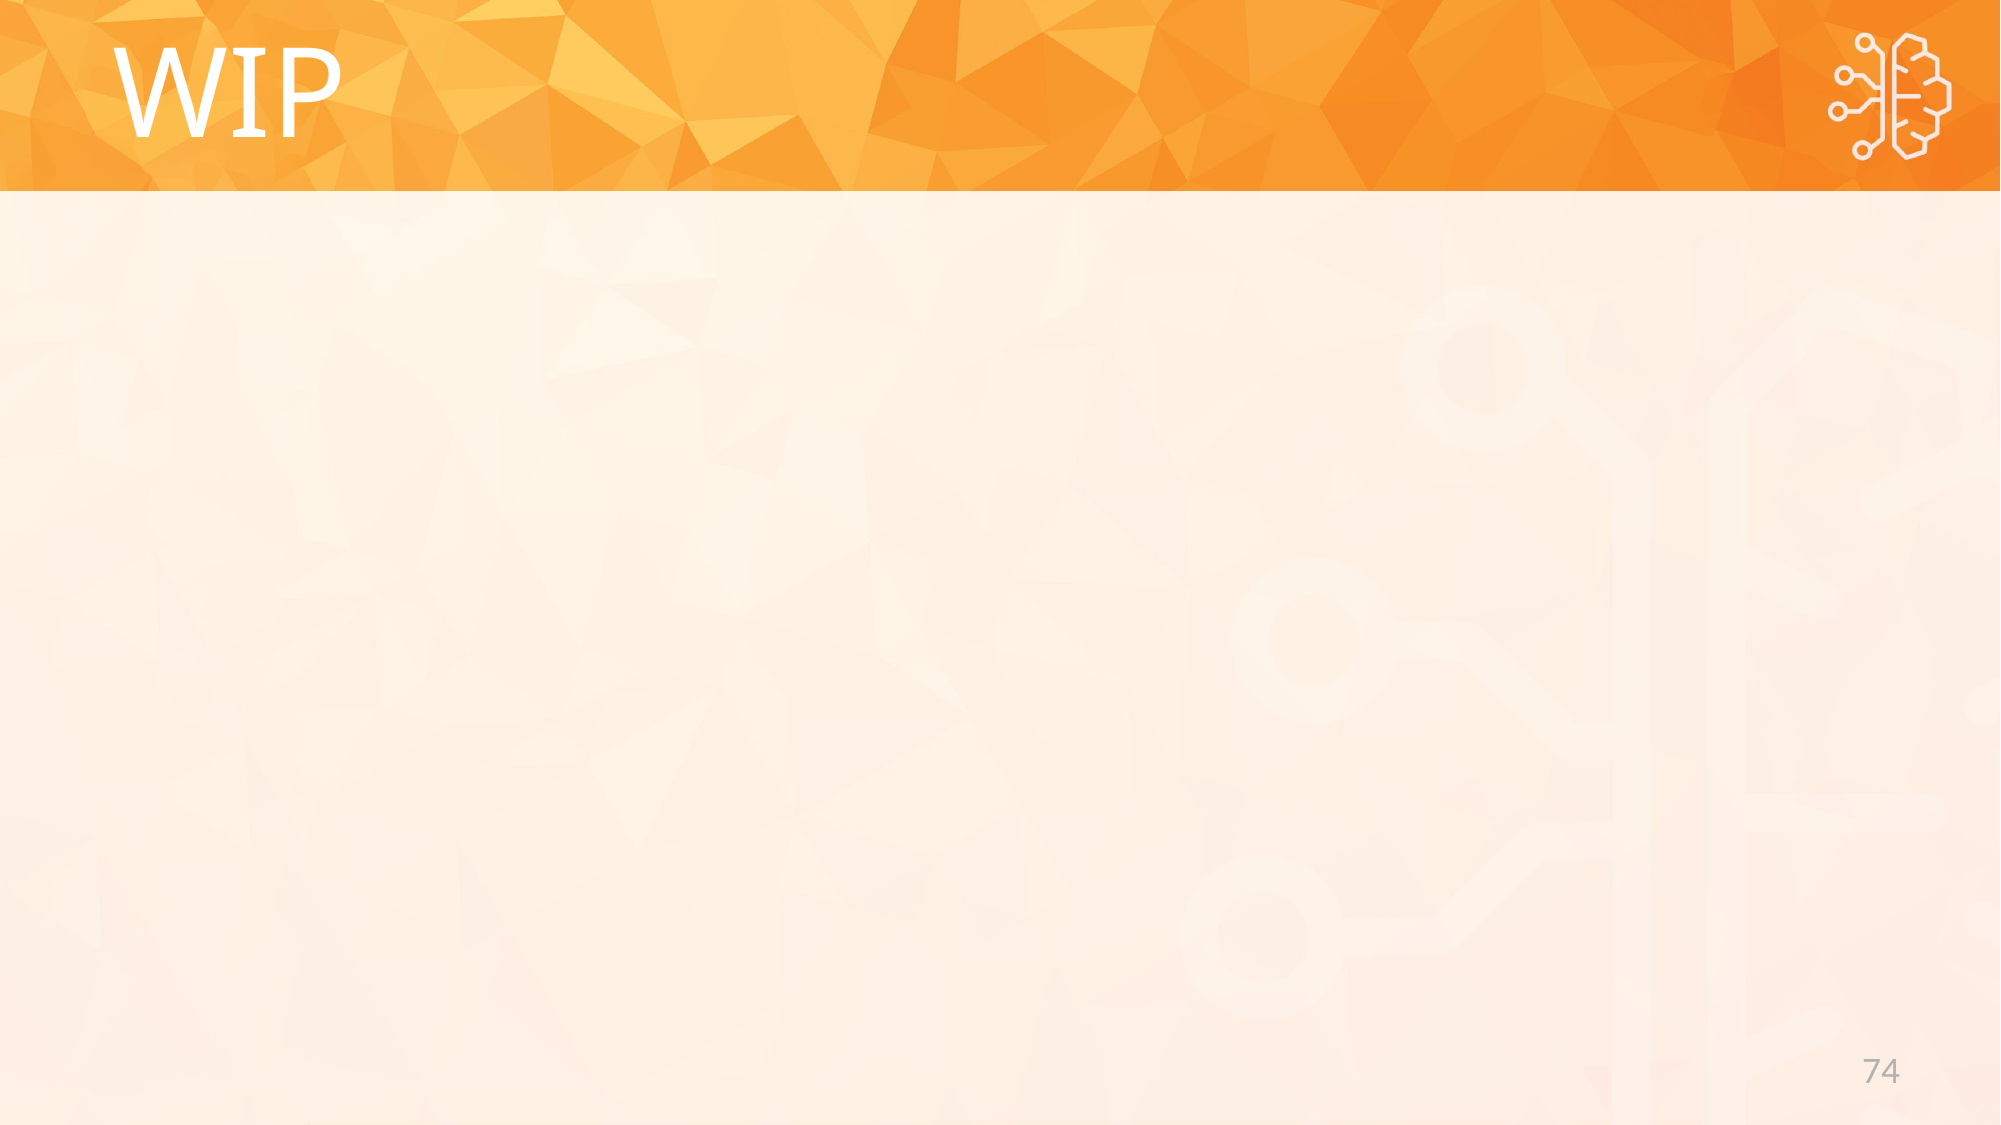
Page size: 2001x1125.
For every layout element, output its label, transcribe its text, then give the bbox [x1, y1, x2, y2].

picture [0, 0, 2000, 1125]
list WIP [112, 12, 1023, 164]
slide_number 74 [1440, 1046, 1900, 1103]
